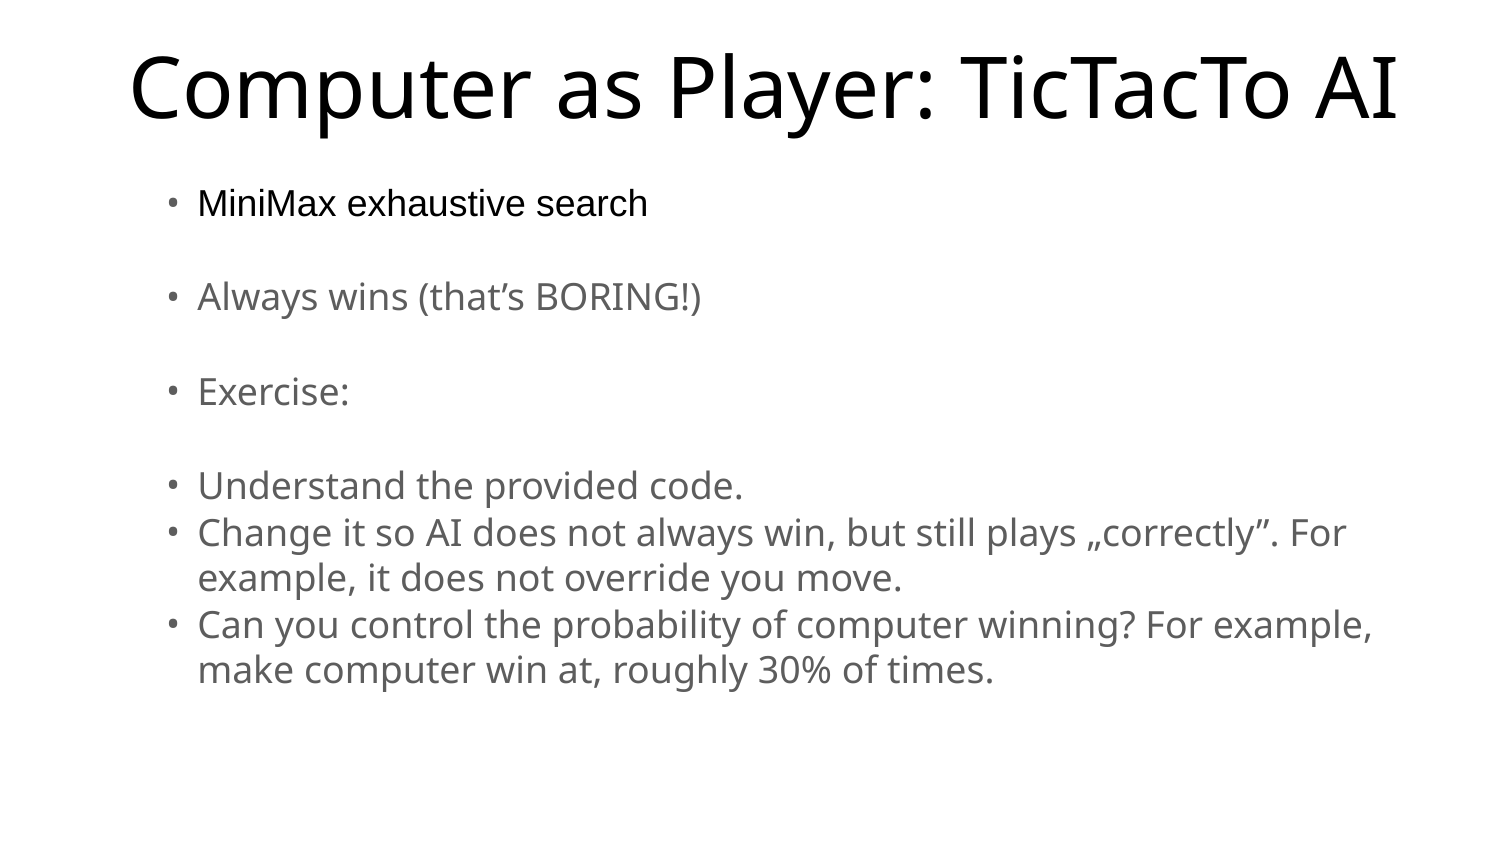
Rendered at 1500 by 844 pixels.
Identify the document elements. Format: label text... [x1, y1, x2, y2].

title Computer as Player: TicTacTo AI [125, 32, 1410, 119]
text_box MiniMax exhaustive search Always wins (that’s BORING!) Exercise: Understand the provided code. Change it so AI does not always win, but still plays „correctly”. For example, it does not override you move. Can you control the probability of computer winning? For example, make computer win at, roughly 30% of times. [134, 177, 1445, 844]
